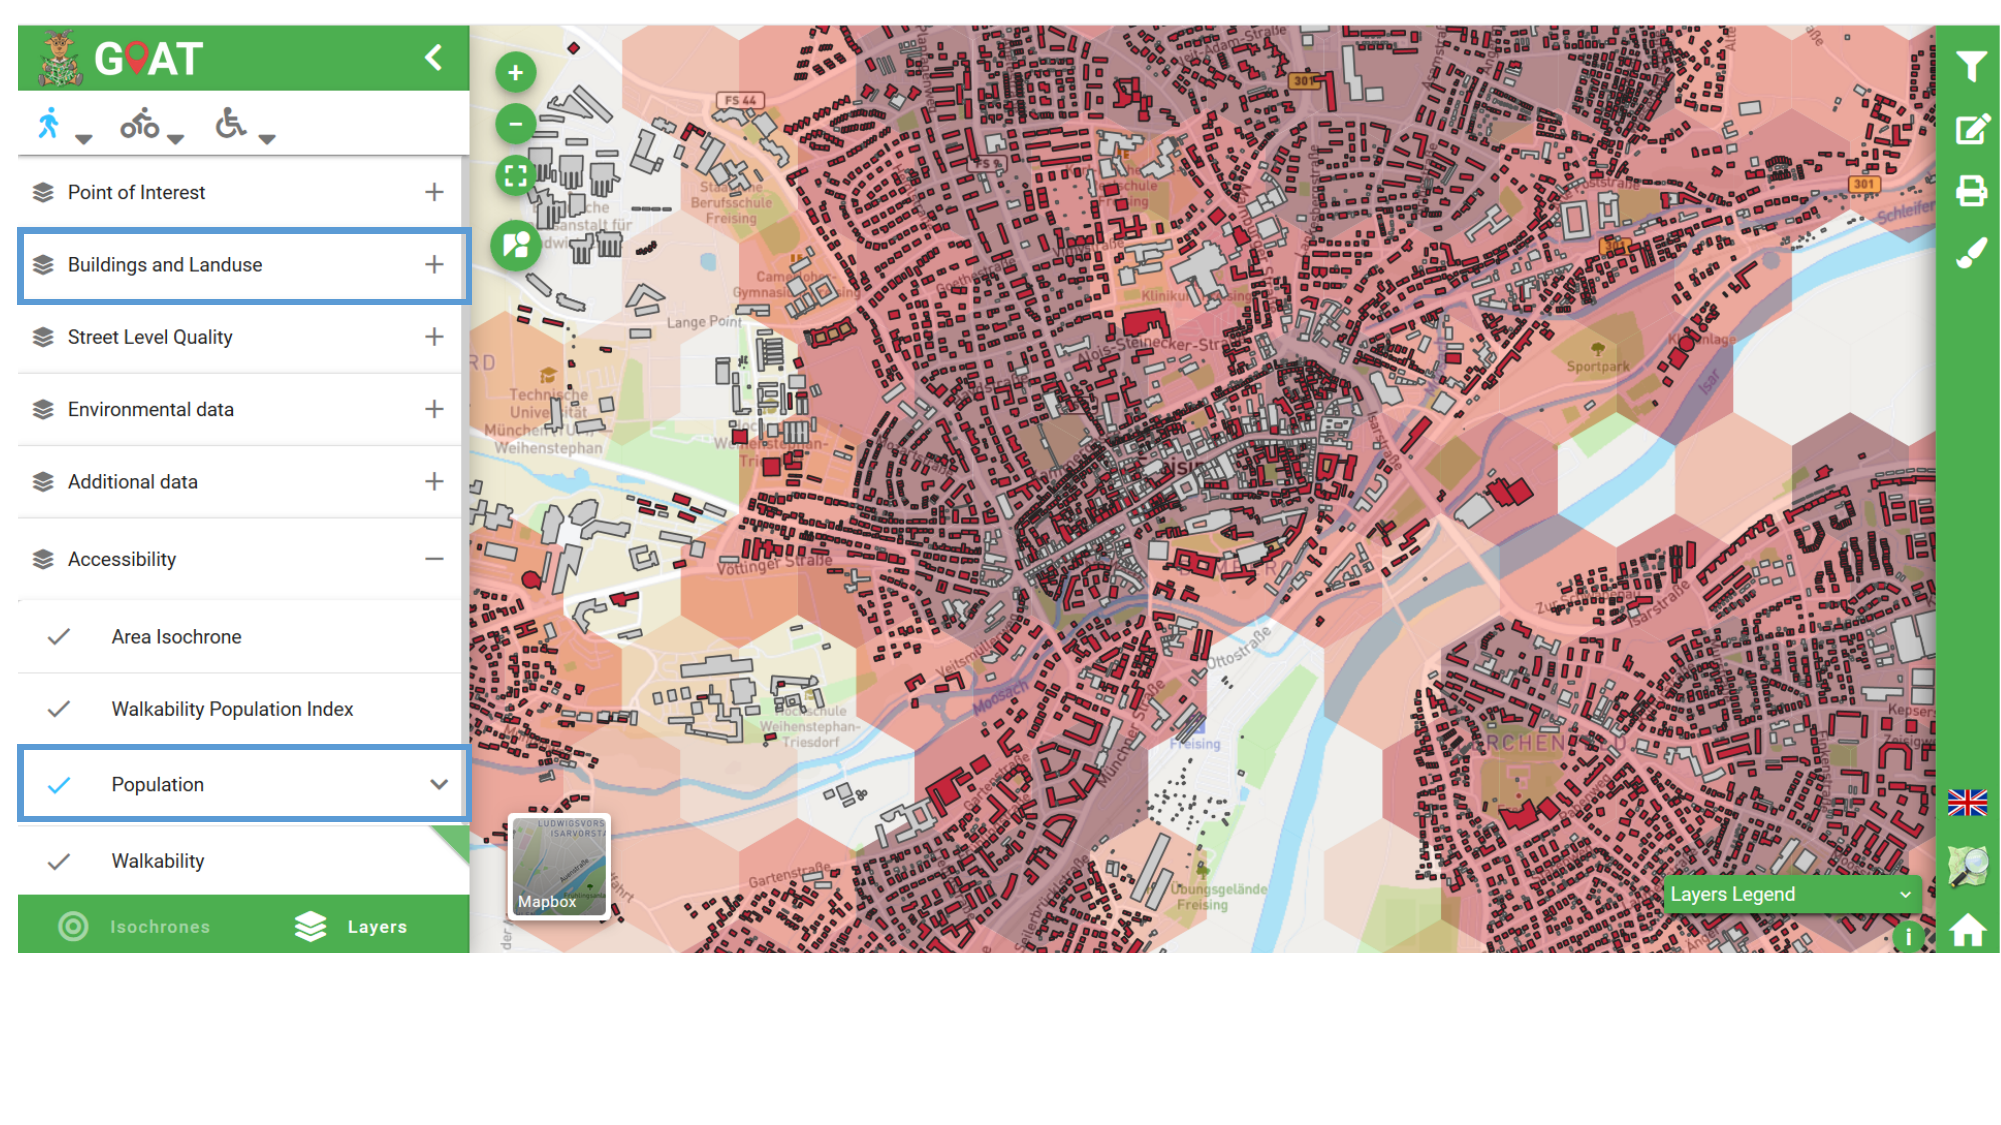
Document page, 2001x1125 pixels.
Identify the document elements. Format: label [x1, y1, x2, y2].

picture [18, 23, 2000, 953]
